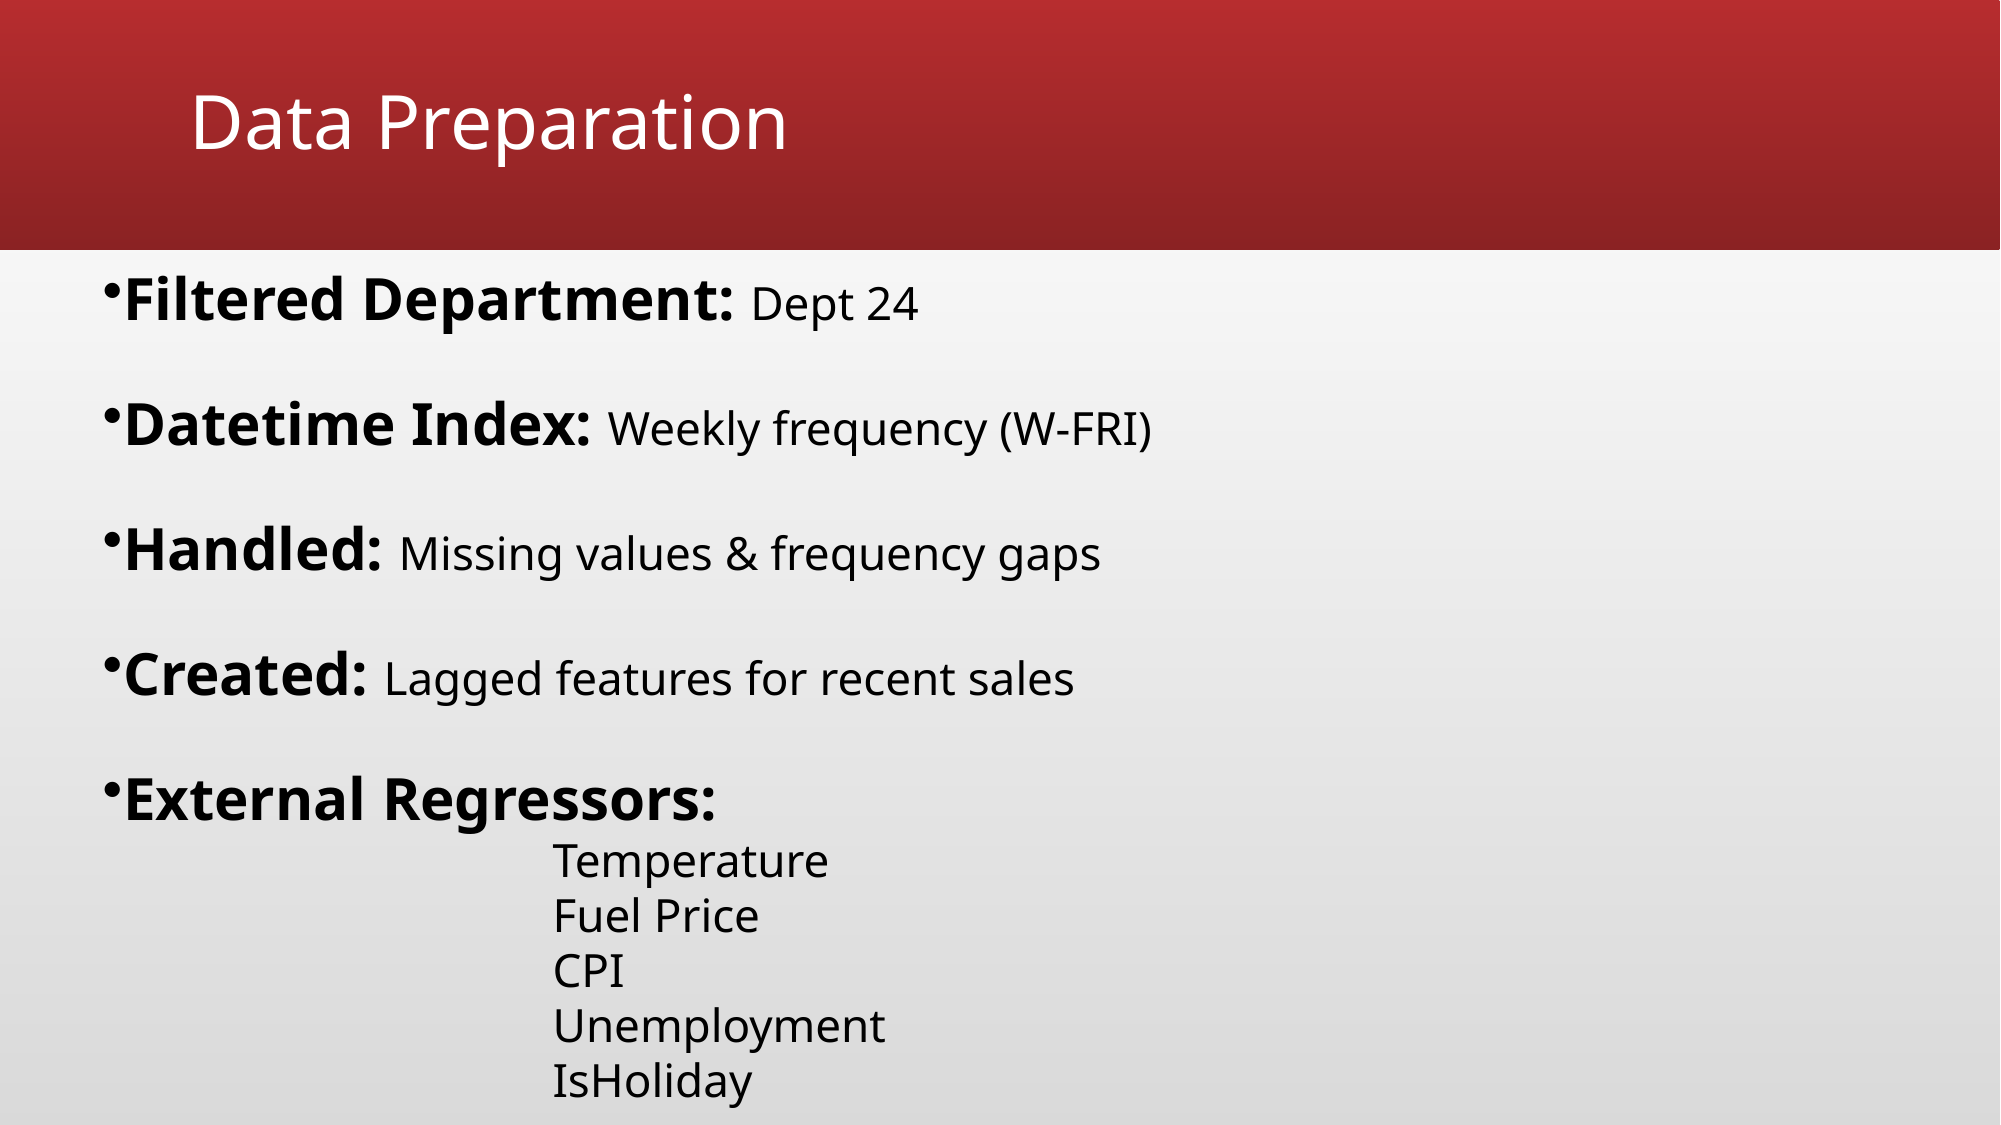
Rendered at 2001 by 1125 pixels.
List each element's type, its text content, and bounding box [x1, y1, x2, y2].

list Filtered Department: Dept 24 Datetime Index: Weekly frequency (W-FRI) Handled: Missing values & frequency gaps Created: Lagged features for recent sales External Regressors: Temperature Fuel Price CPI Unemployment IsHoliday [87, 254, 1488, 1125]
title Data Preparation [174, 16, 1825, 234]
